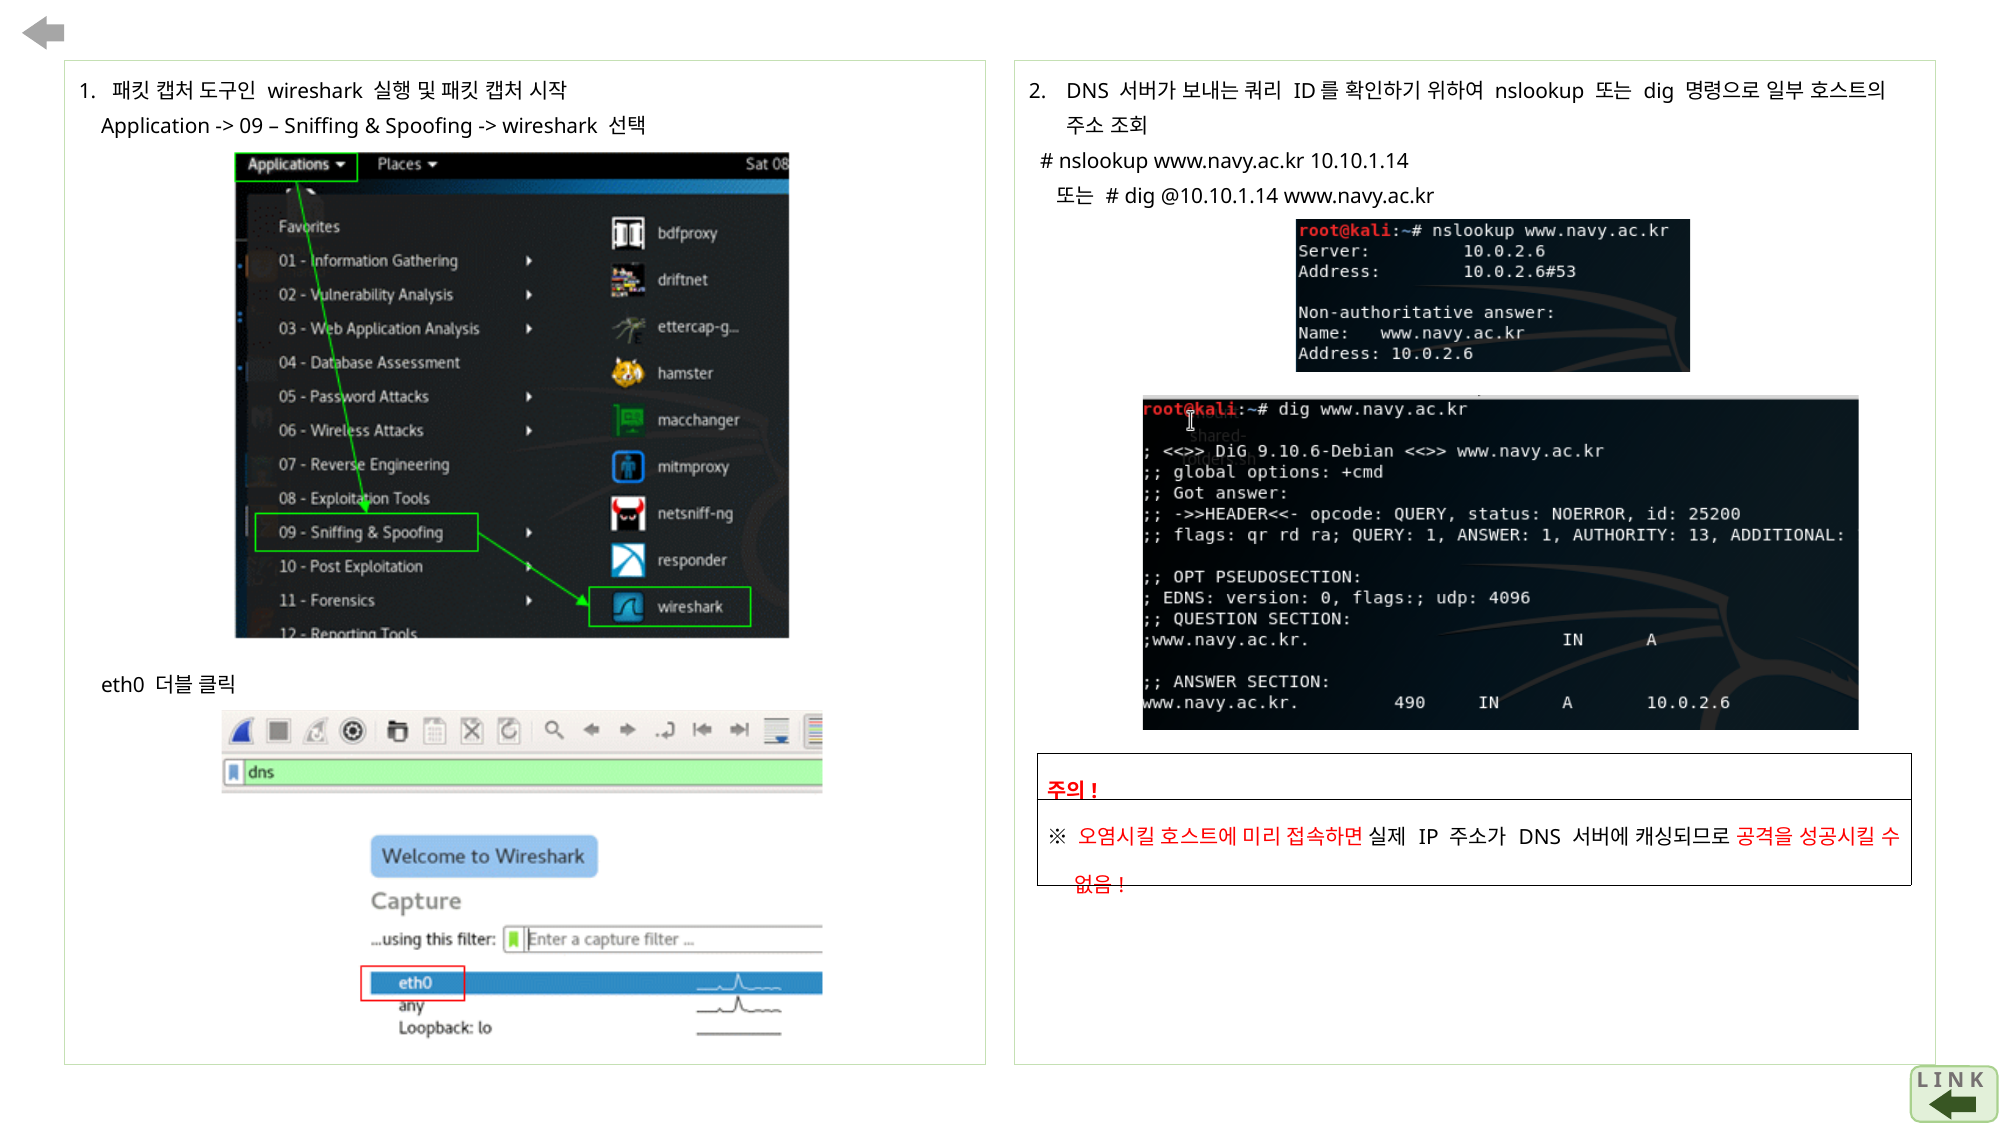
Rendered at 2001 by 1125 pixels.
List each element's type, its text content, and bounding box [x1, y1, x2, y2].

picture [233, 151, 794, 643]
text_box 1. 패킷 캡처 도구인 wireshark 실행 및 패킷 캡처 시작 Application -> 09 – Sniffing & Spoofing -> wireshark 선택 eth0 더블 클릭 [64, 60, 986, 1065]
picture [1142, 395, 1859, 730]
text_box DNS 서버가 보내는 쿼리 ID를 확인하기 위하여 nslookup 또는 dig 명령으로 일부 호스트의 주소 조회 # nslookup www.navy.ac.kr 10.10.1.14 또는 # dig @10.10.1.14 www.navy.ac.kr [1014, 60, 1936, 1065]
picture [1295, 219, 1691, 372]
text_box [20, 13, 66, 52]
table_header 주의! [1038, 754, 1911, 799]
table_cell ※ 오염시킬 호스트에 미리 접속하면 실제 IP 주소가 DNS 서버에 캐싱되므로 공격을 성공시킬 수 없음! [1038, 800, 1911, 885]
picture [221, 710, 829, 1048]
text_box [1901, 1059, 2000, 1125]
